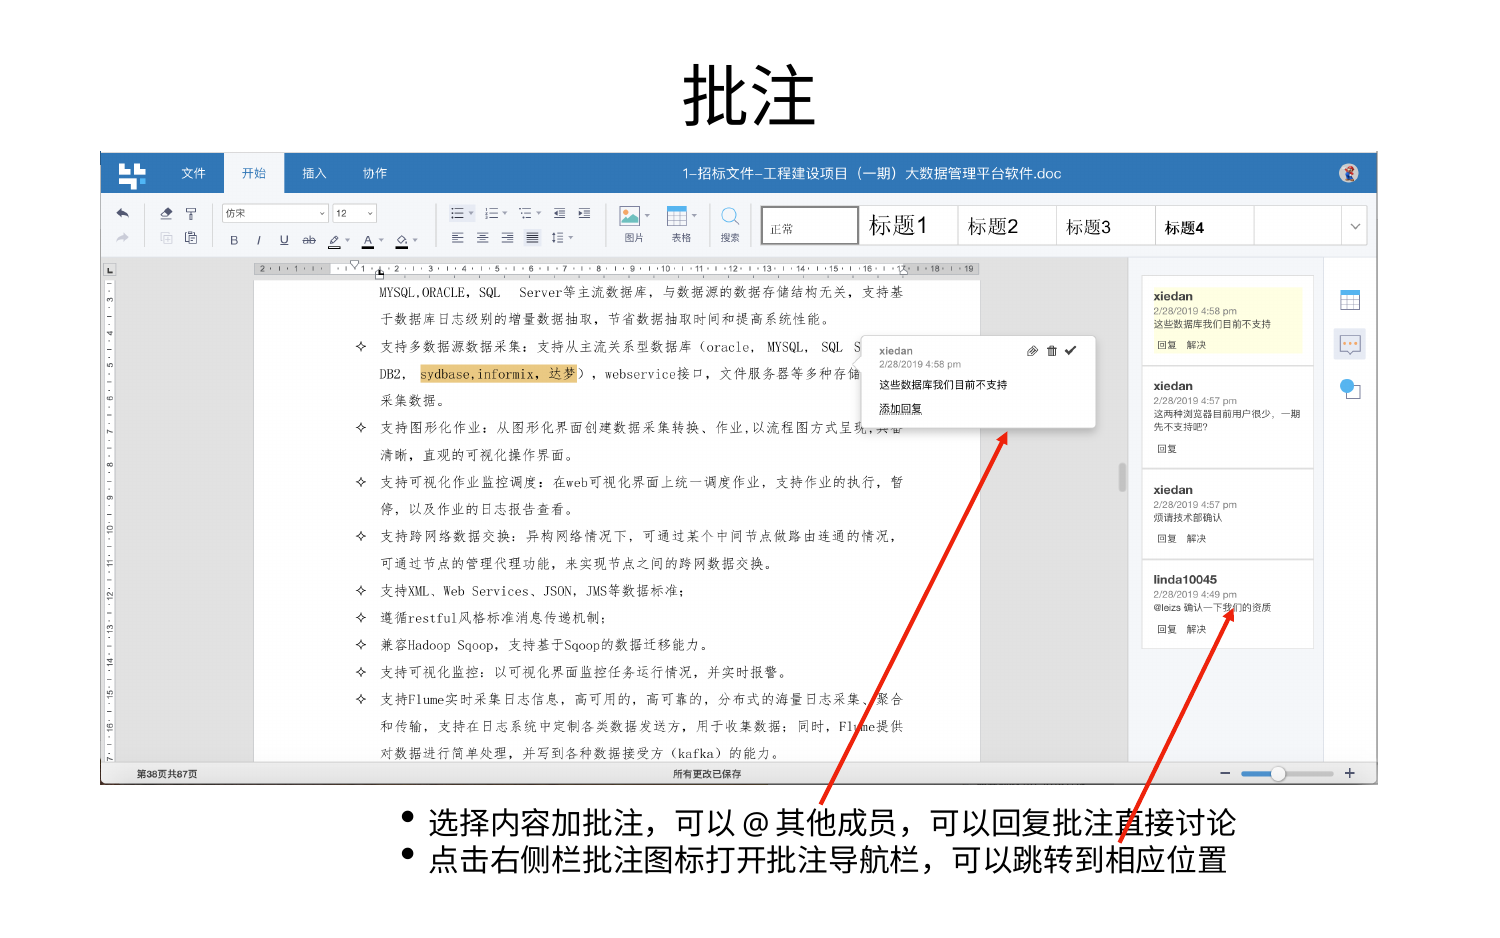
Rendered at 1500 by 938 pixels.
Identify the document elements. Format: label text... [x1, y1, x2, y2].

title 批注 [145, 47, 1354, 142]
subtitle 选择内容加批注，可以@其他成员，可以回复批注直接讨论 点击右侧栏批注图标打开批注导航栏，可以跳转到相应位置 [394, 793, 1246, 889]
picture [100, 151, 1378, 785]
